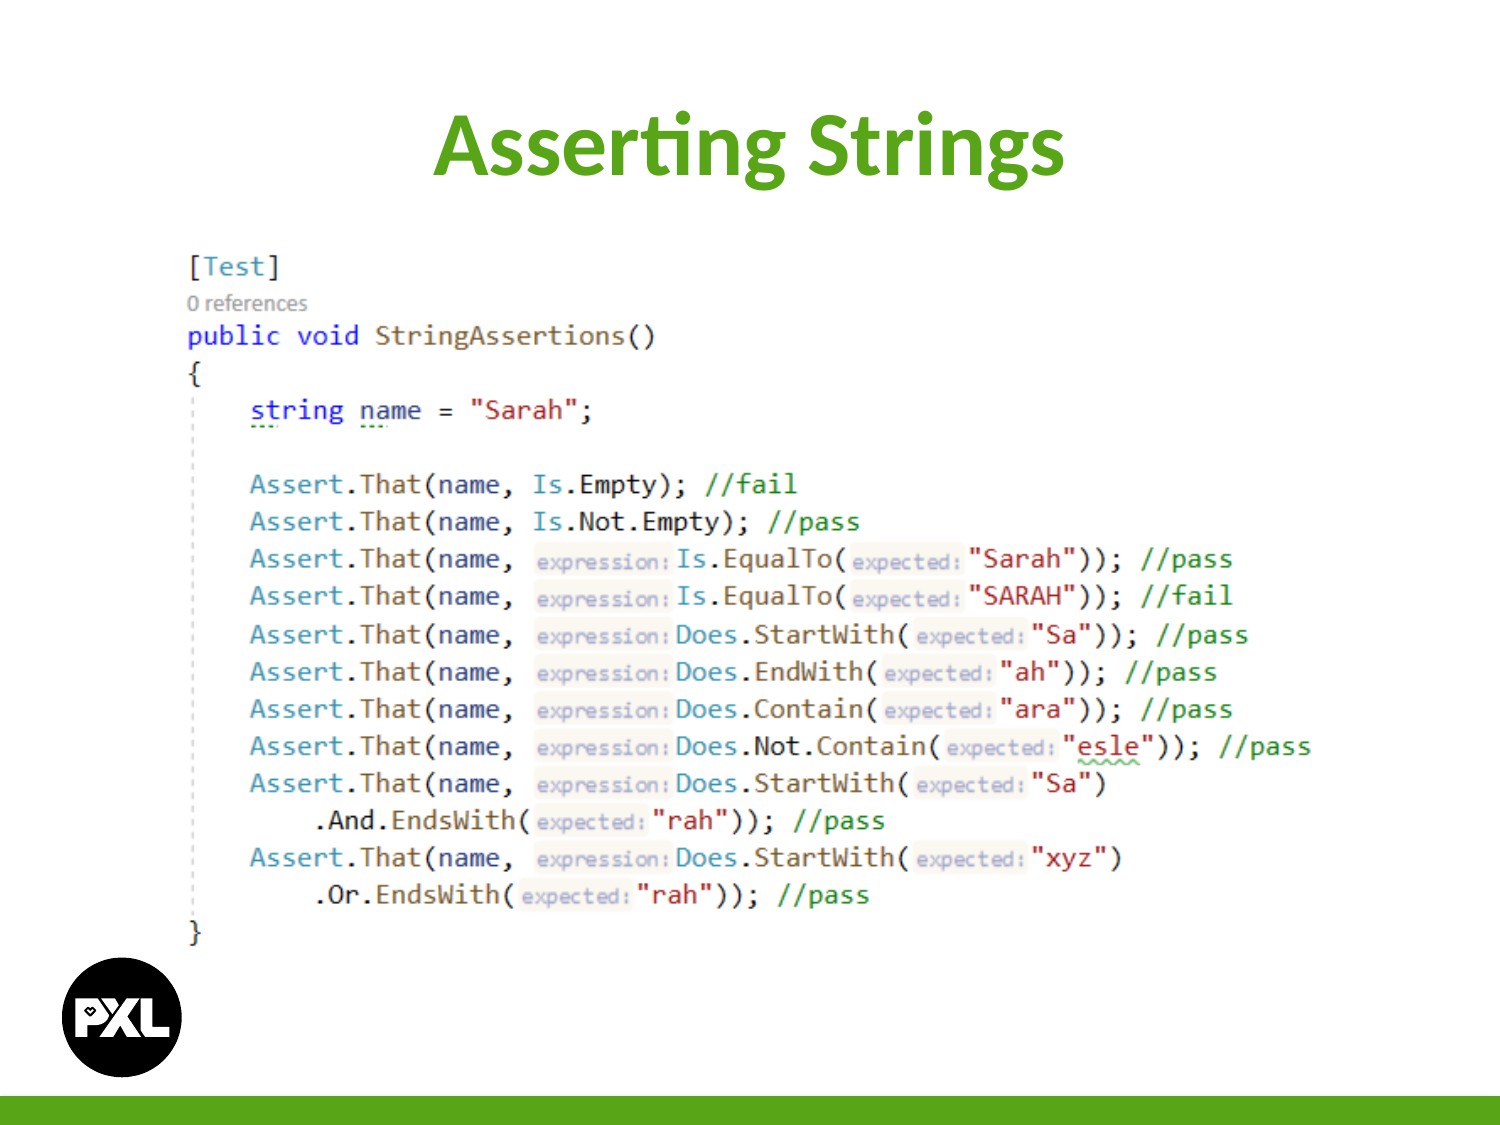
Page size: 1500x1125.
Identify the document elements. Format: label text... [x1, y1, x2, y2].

title Asserting Strings [75, 45, 1425, 233]
picture [173, 237, 1327, 963]
